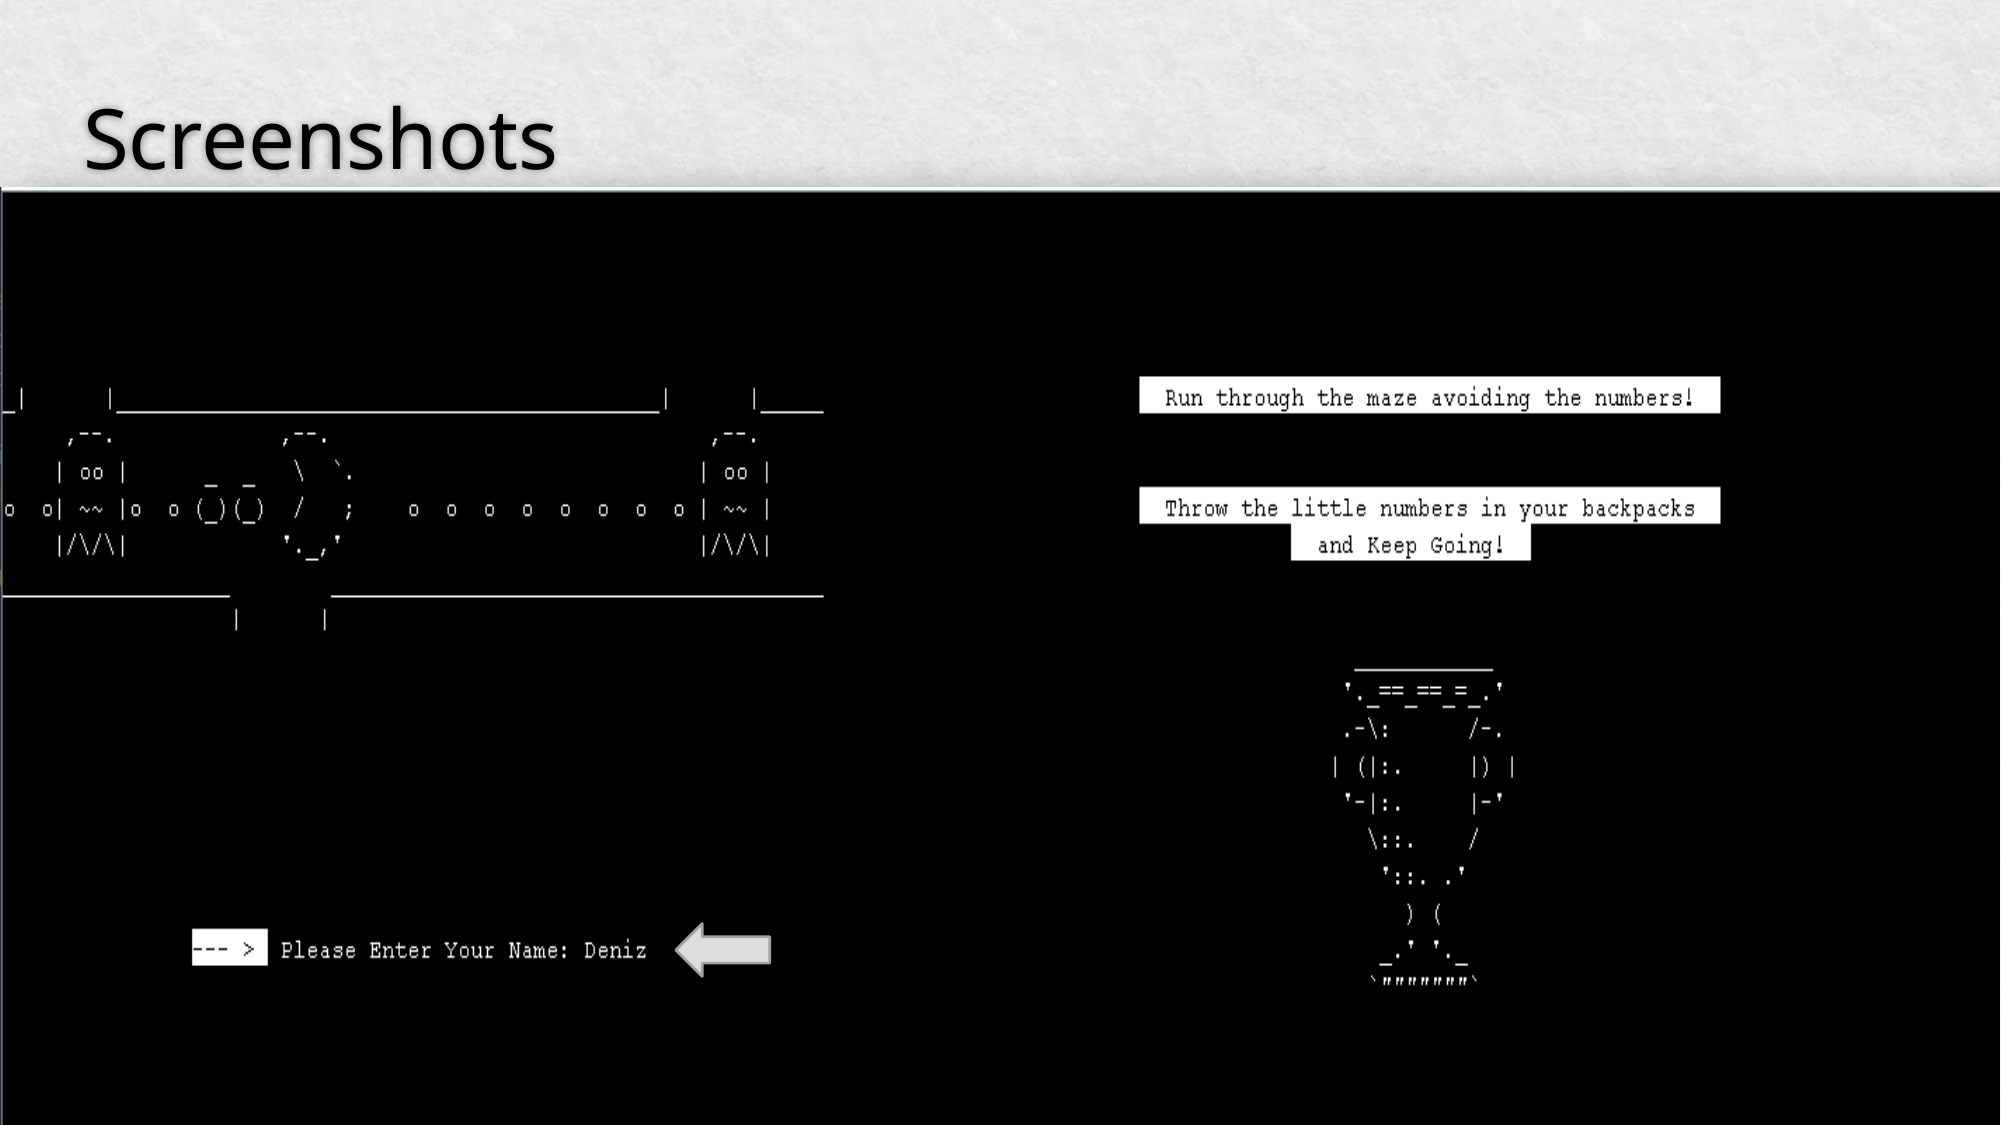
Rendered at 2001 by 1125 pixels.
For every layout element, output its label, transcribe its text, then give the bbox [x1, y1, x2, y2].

title Screenshots [0, 56, 1171, 181]
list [0, 187, 2000, 1125]
